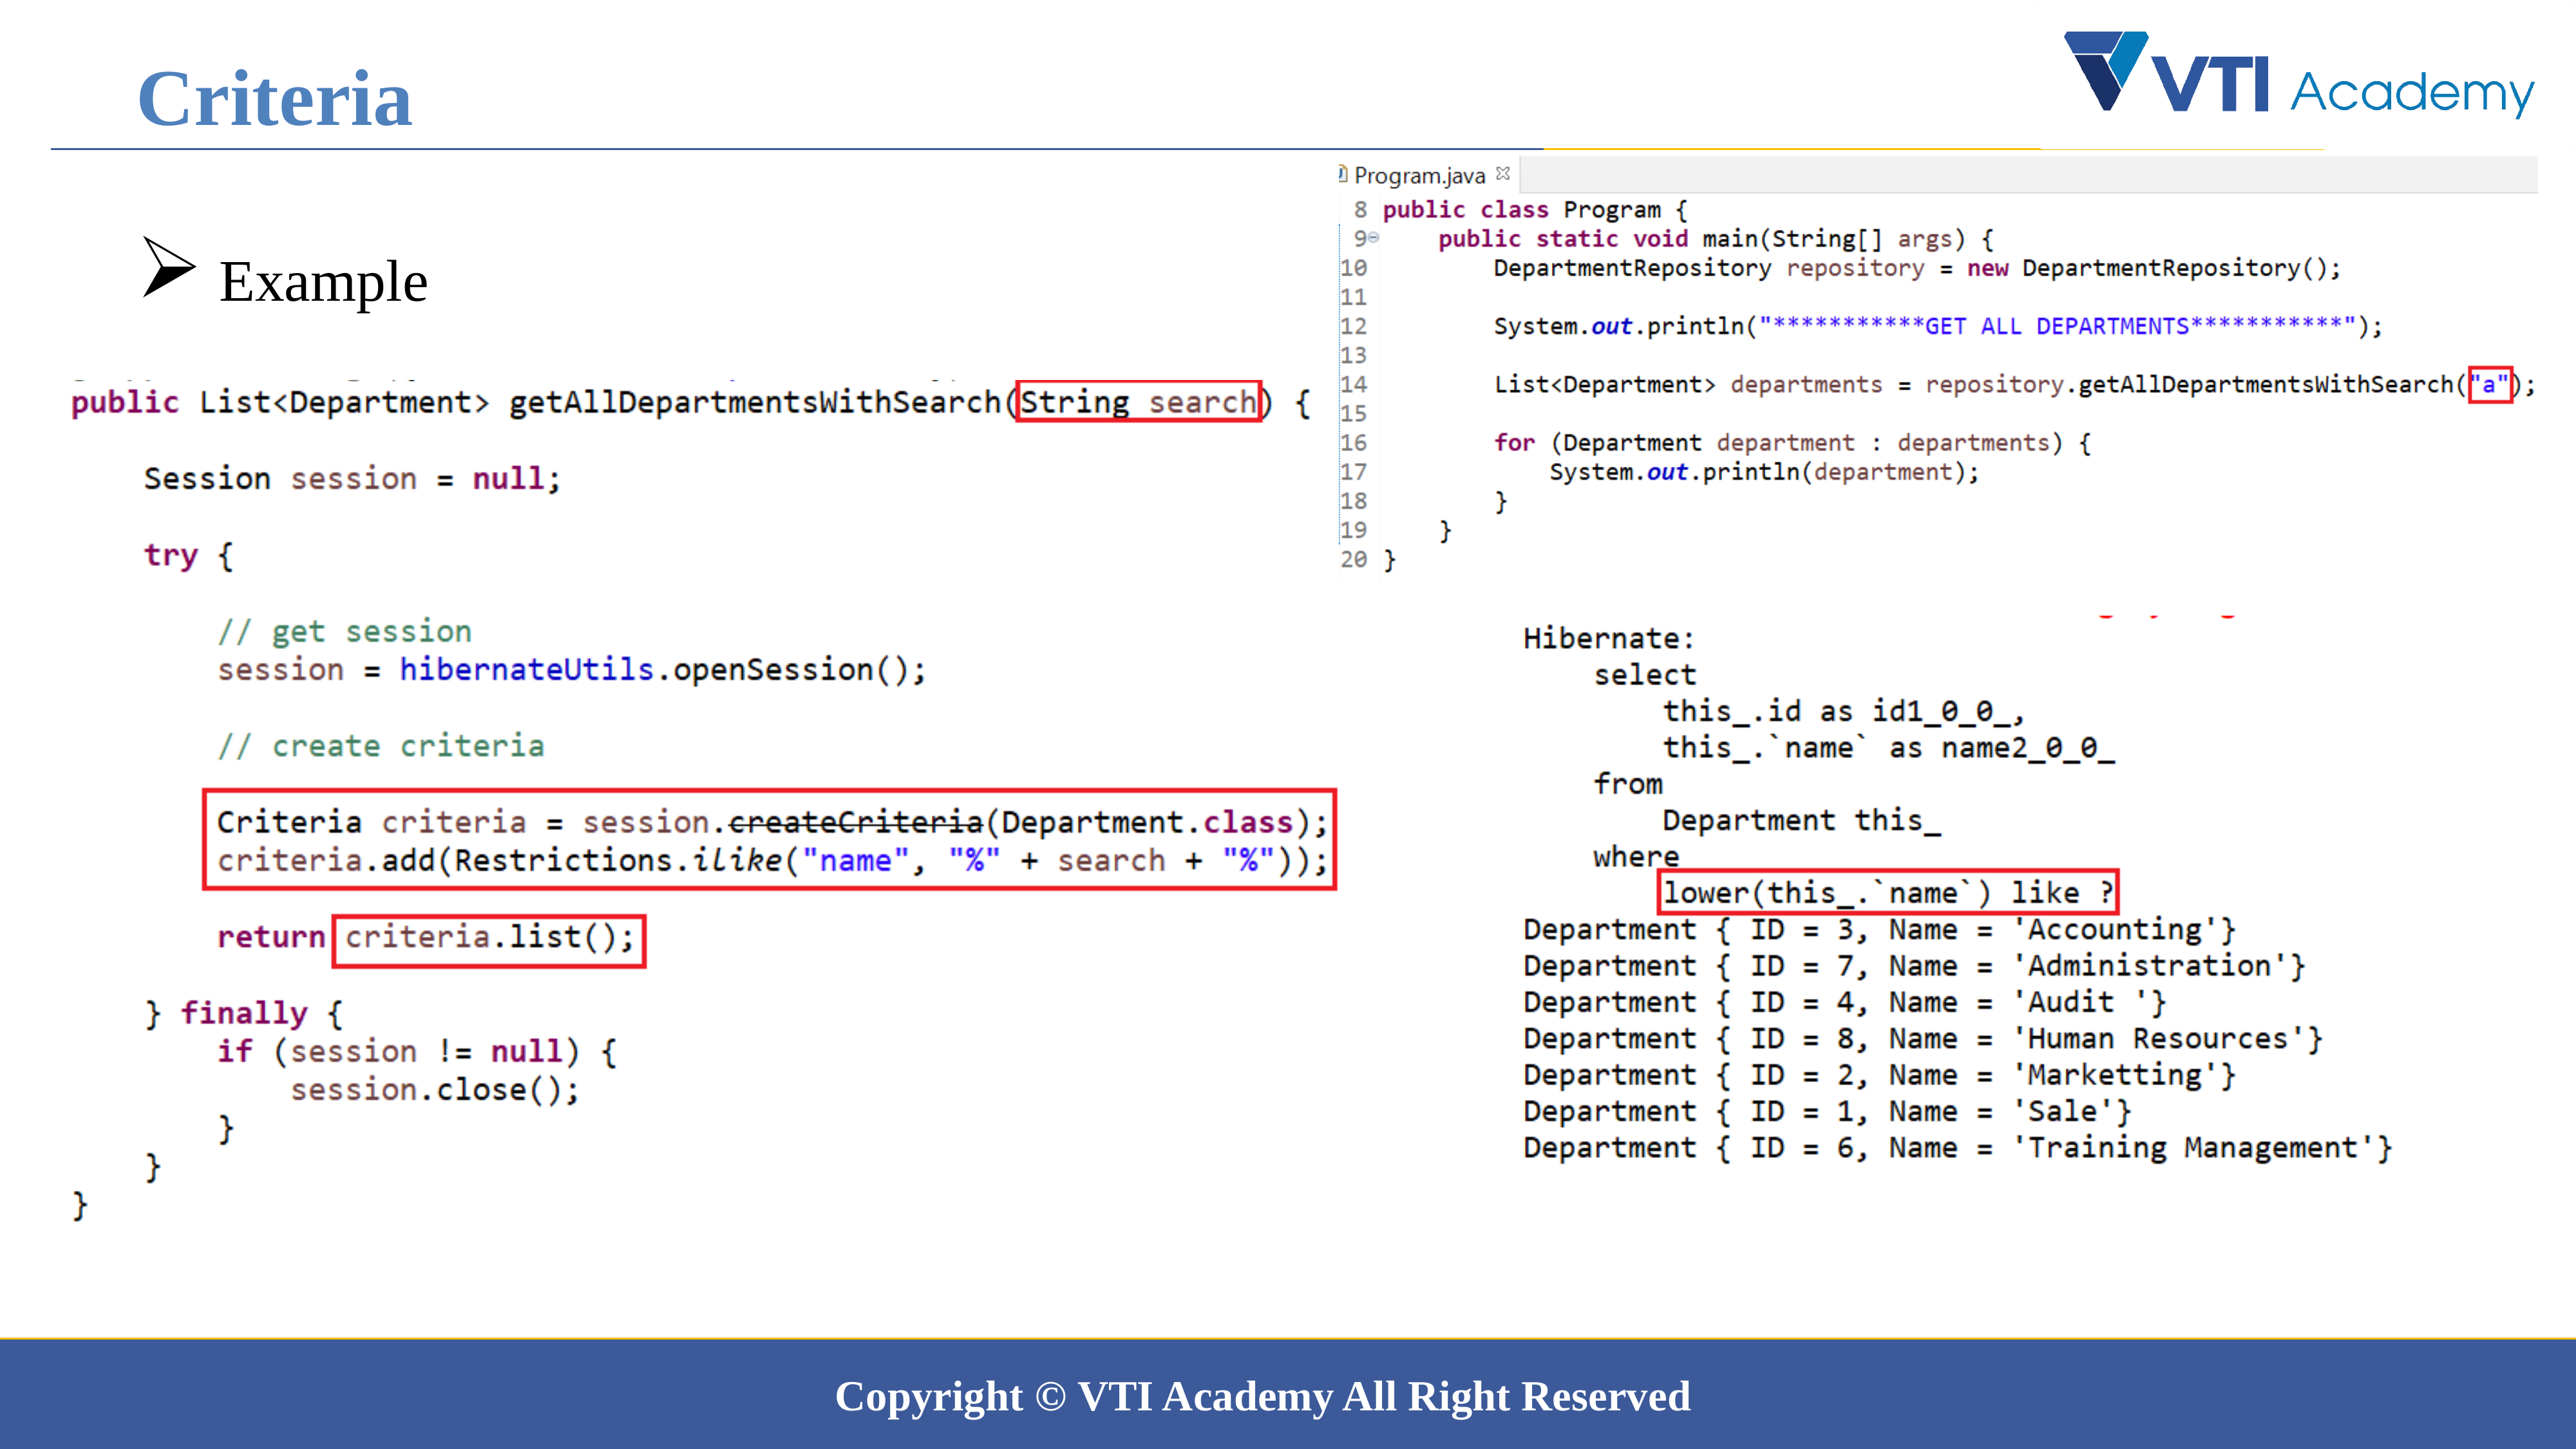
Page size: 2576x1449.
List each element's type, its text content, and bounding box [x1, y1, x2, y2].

picture [66, 156, 2538, 1230]
text_box Criteria [126, 60, 1329, 126]
text_box Example [126, 237, 499, 319]
picture [2034, 0, 2576, 149]
picture [1521, 616, 2404, 1176]
